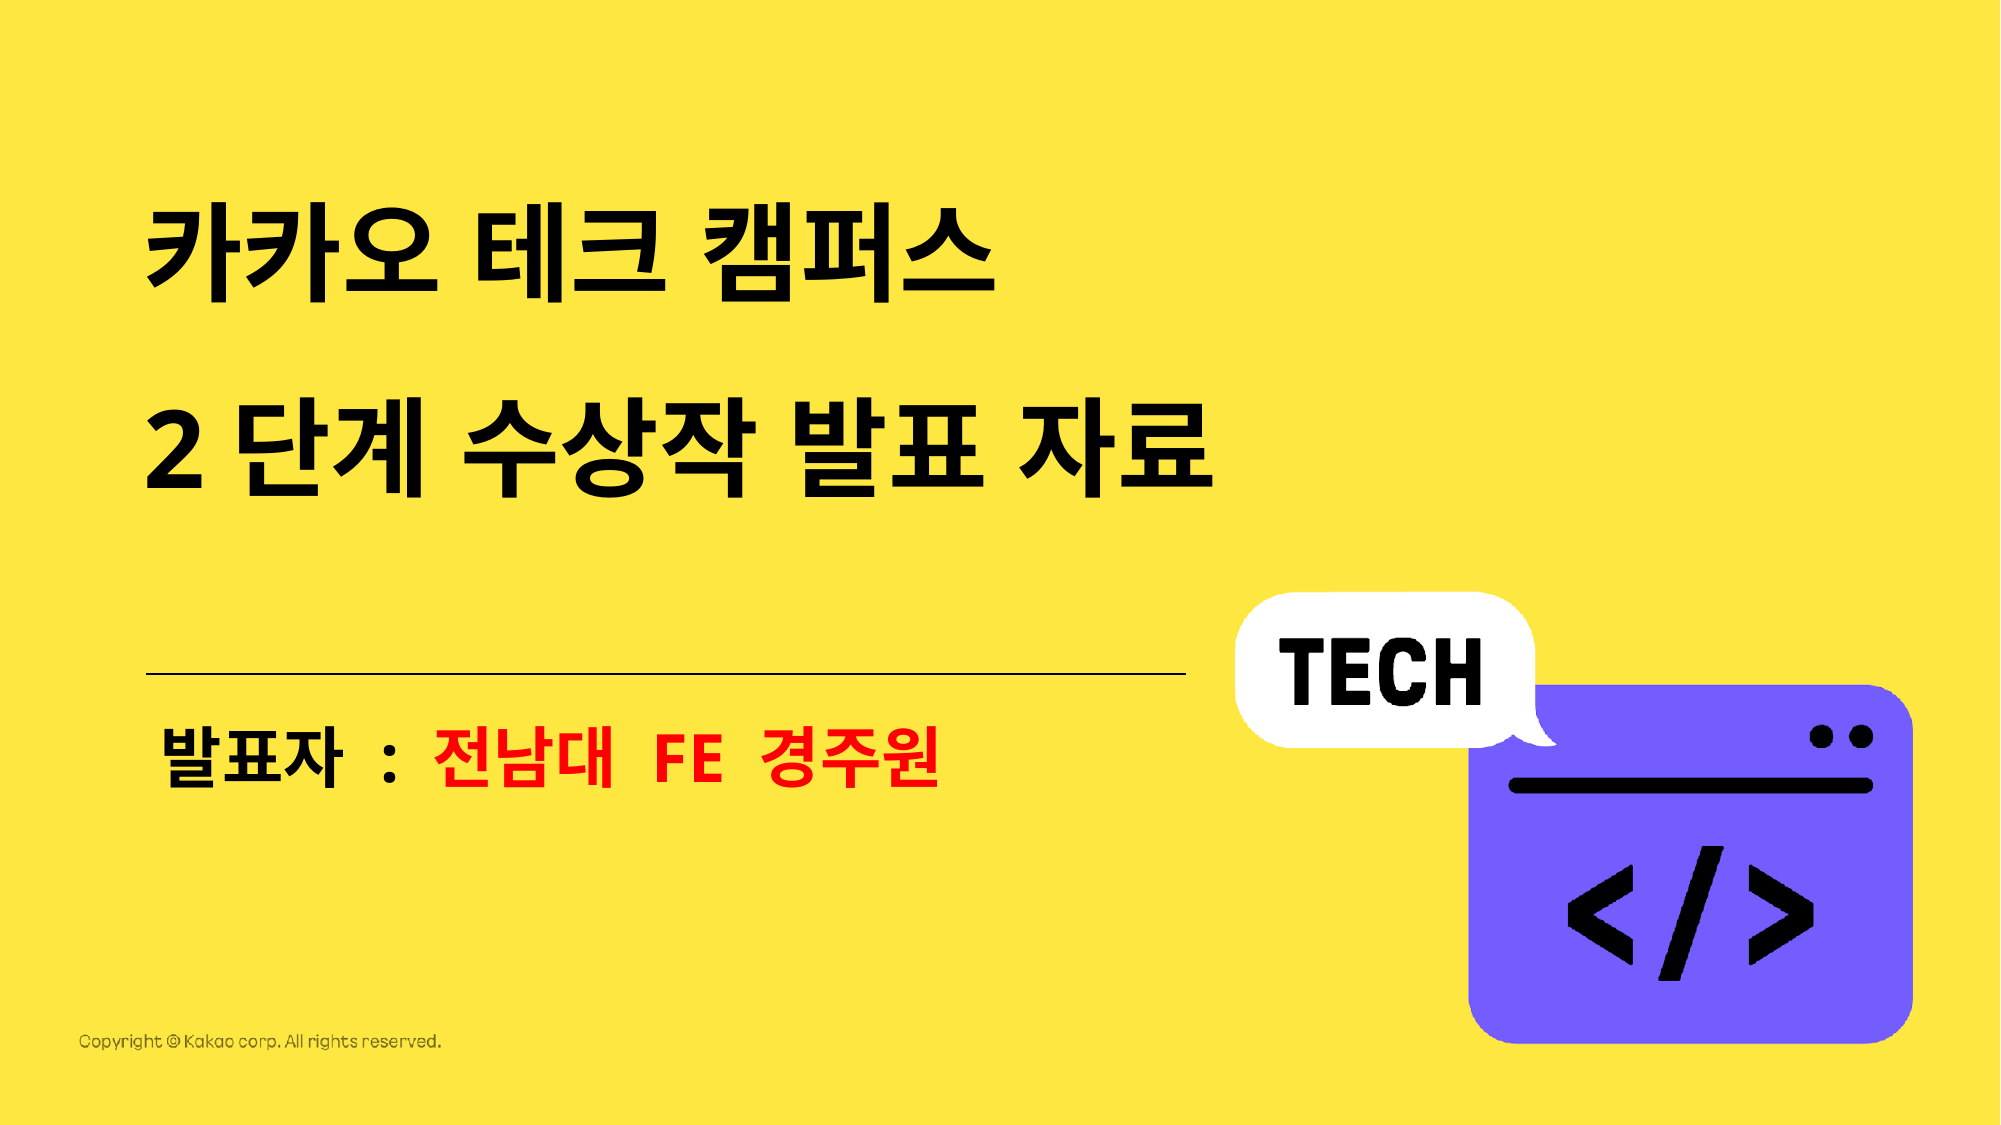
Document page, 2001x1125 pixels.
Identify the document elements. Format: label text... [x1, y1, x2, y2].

text_box 카카오 테크 캠퍼스 2단계 수상작 발표 자료 [128, 112, 1381, 518]
text_box 발표자 : 전남대 FE 경주원 [145, 708, 1082, 804]
picture [0, 0, 2001, 1125]
